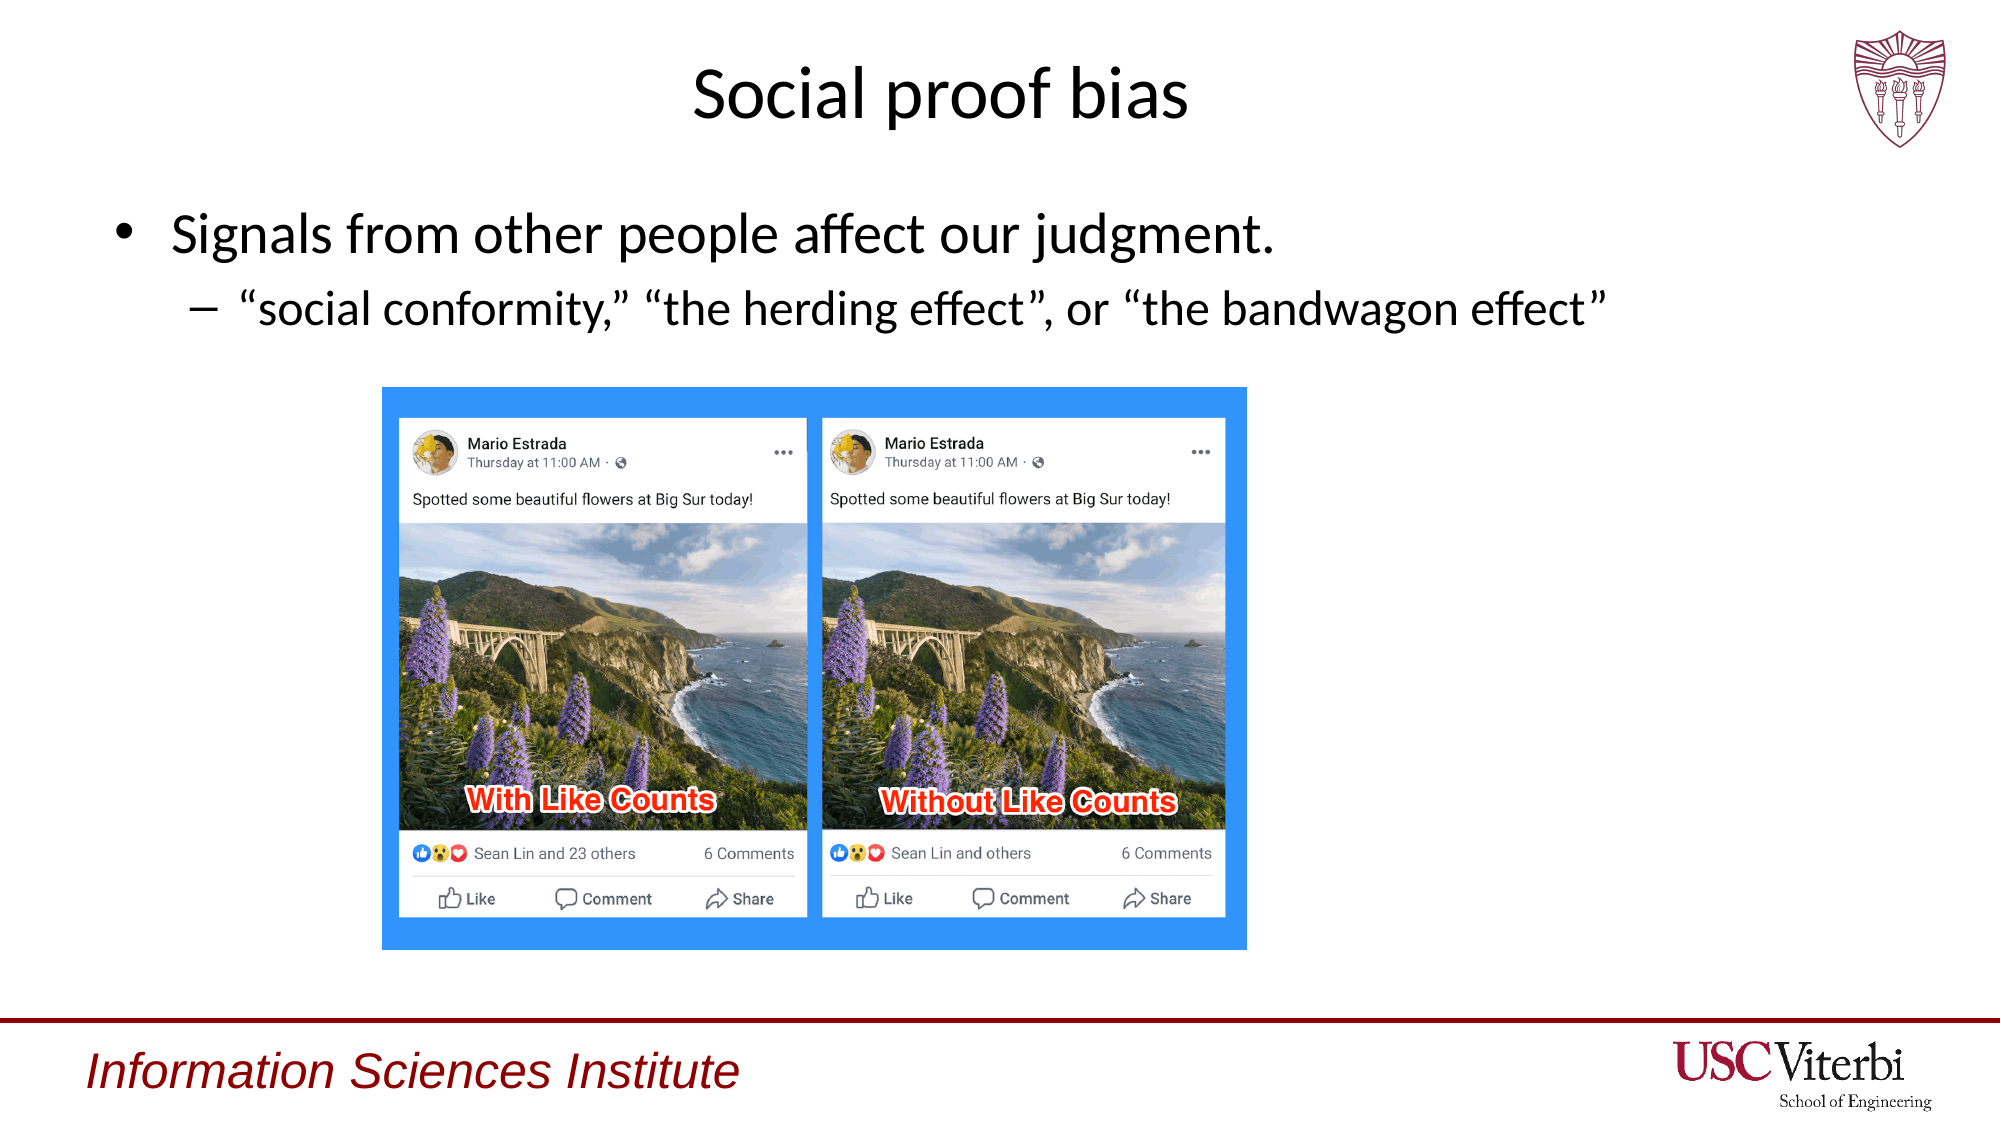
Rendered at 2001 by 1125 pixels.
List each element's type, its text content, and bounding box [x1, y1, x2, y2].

picture [382, 387, 1247, 951]
picture [1824, 13, 1975, 164]
picture [1641, 1027, 1964, 1118]
list Signals from other people affect our judgment. “social conformity,” “the herding effect”, or “the bandwagon effect” [99, 187, 1902, 1005]
title Social proof bias [99, 35, 1783, 141]
